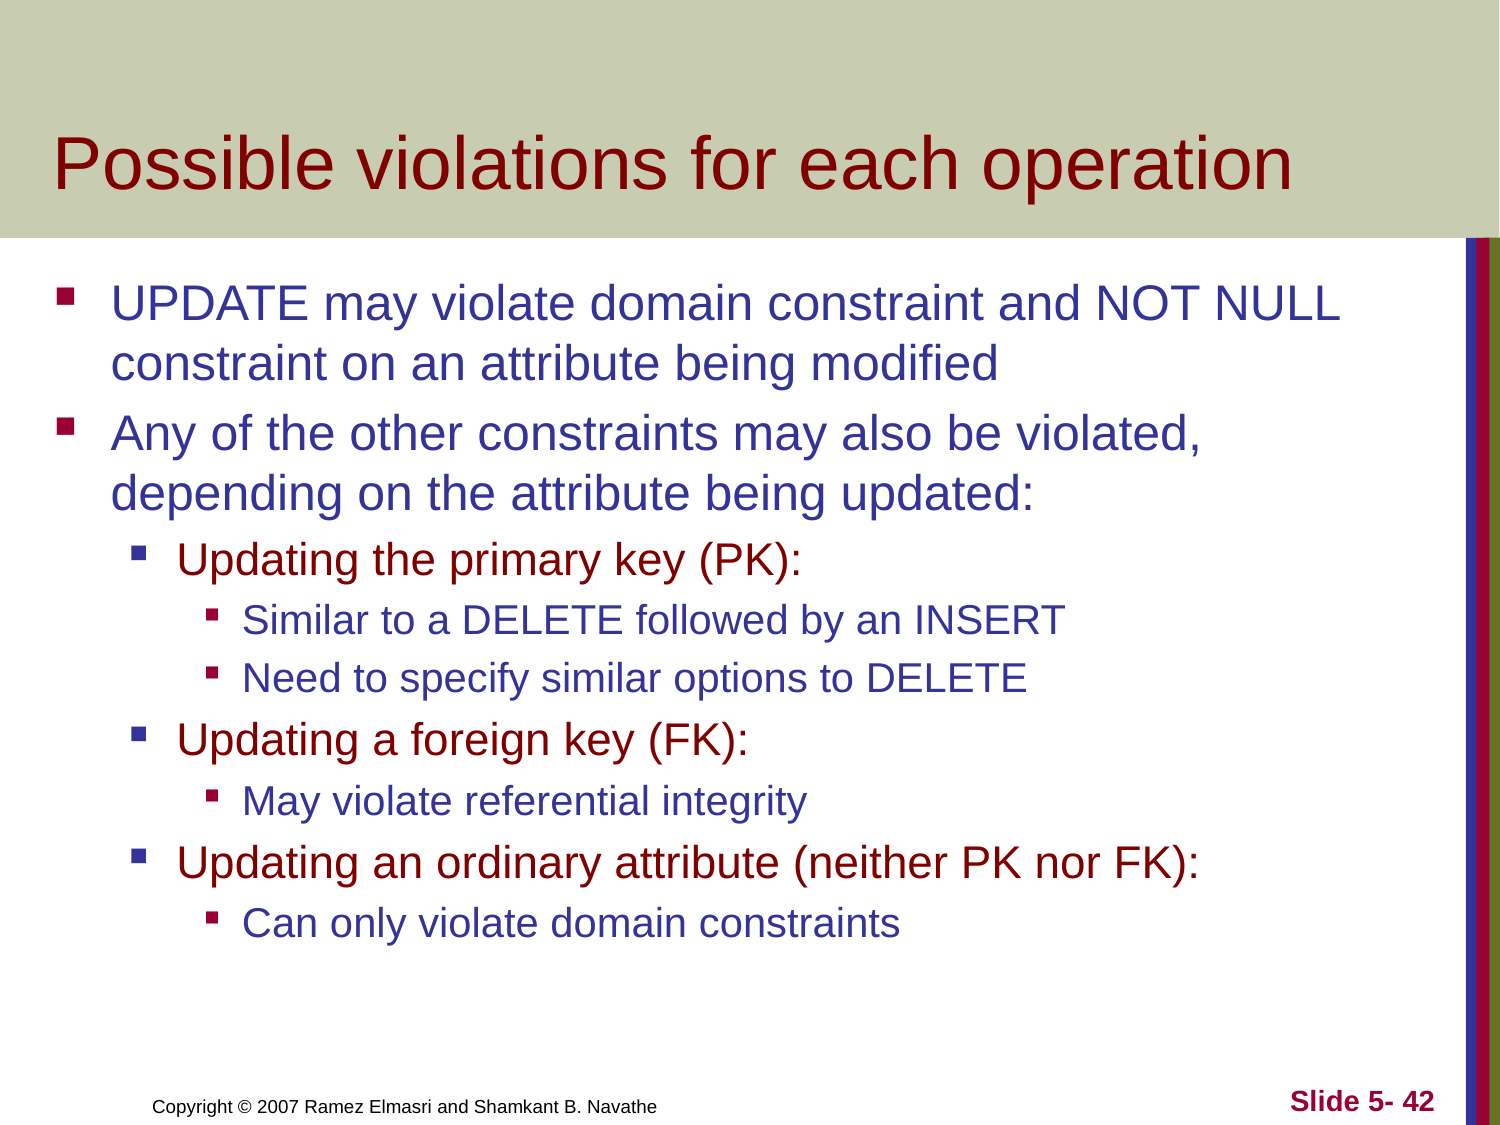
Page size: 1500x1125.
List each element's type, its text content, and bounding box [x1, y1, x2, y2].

list UPDATE may violate domain constraint and NOT NULL constraint on an attribute being modified Any of the other constraints may also be violated, depending on the attribute being updated: Updating the primary key (PK): Similar to a DELETE followed by an INSERT Need to specify similar options to DELETE Updating a foreign key (FK): May violate referential integrity Updating an ordinary attribute (neither PK nor FK): Can only violate domain constraints [39, 262, 1401, 1013]
title Possible violations for each operation [37, 49, 1317, 213]
slide_number Slide 5- 42 [1137, 1049, 1451, 1125]
